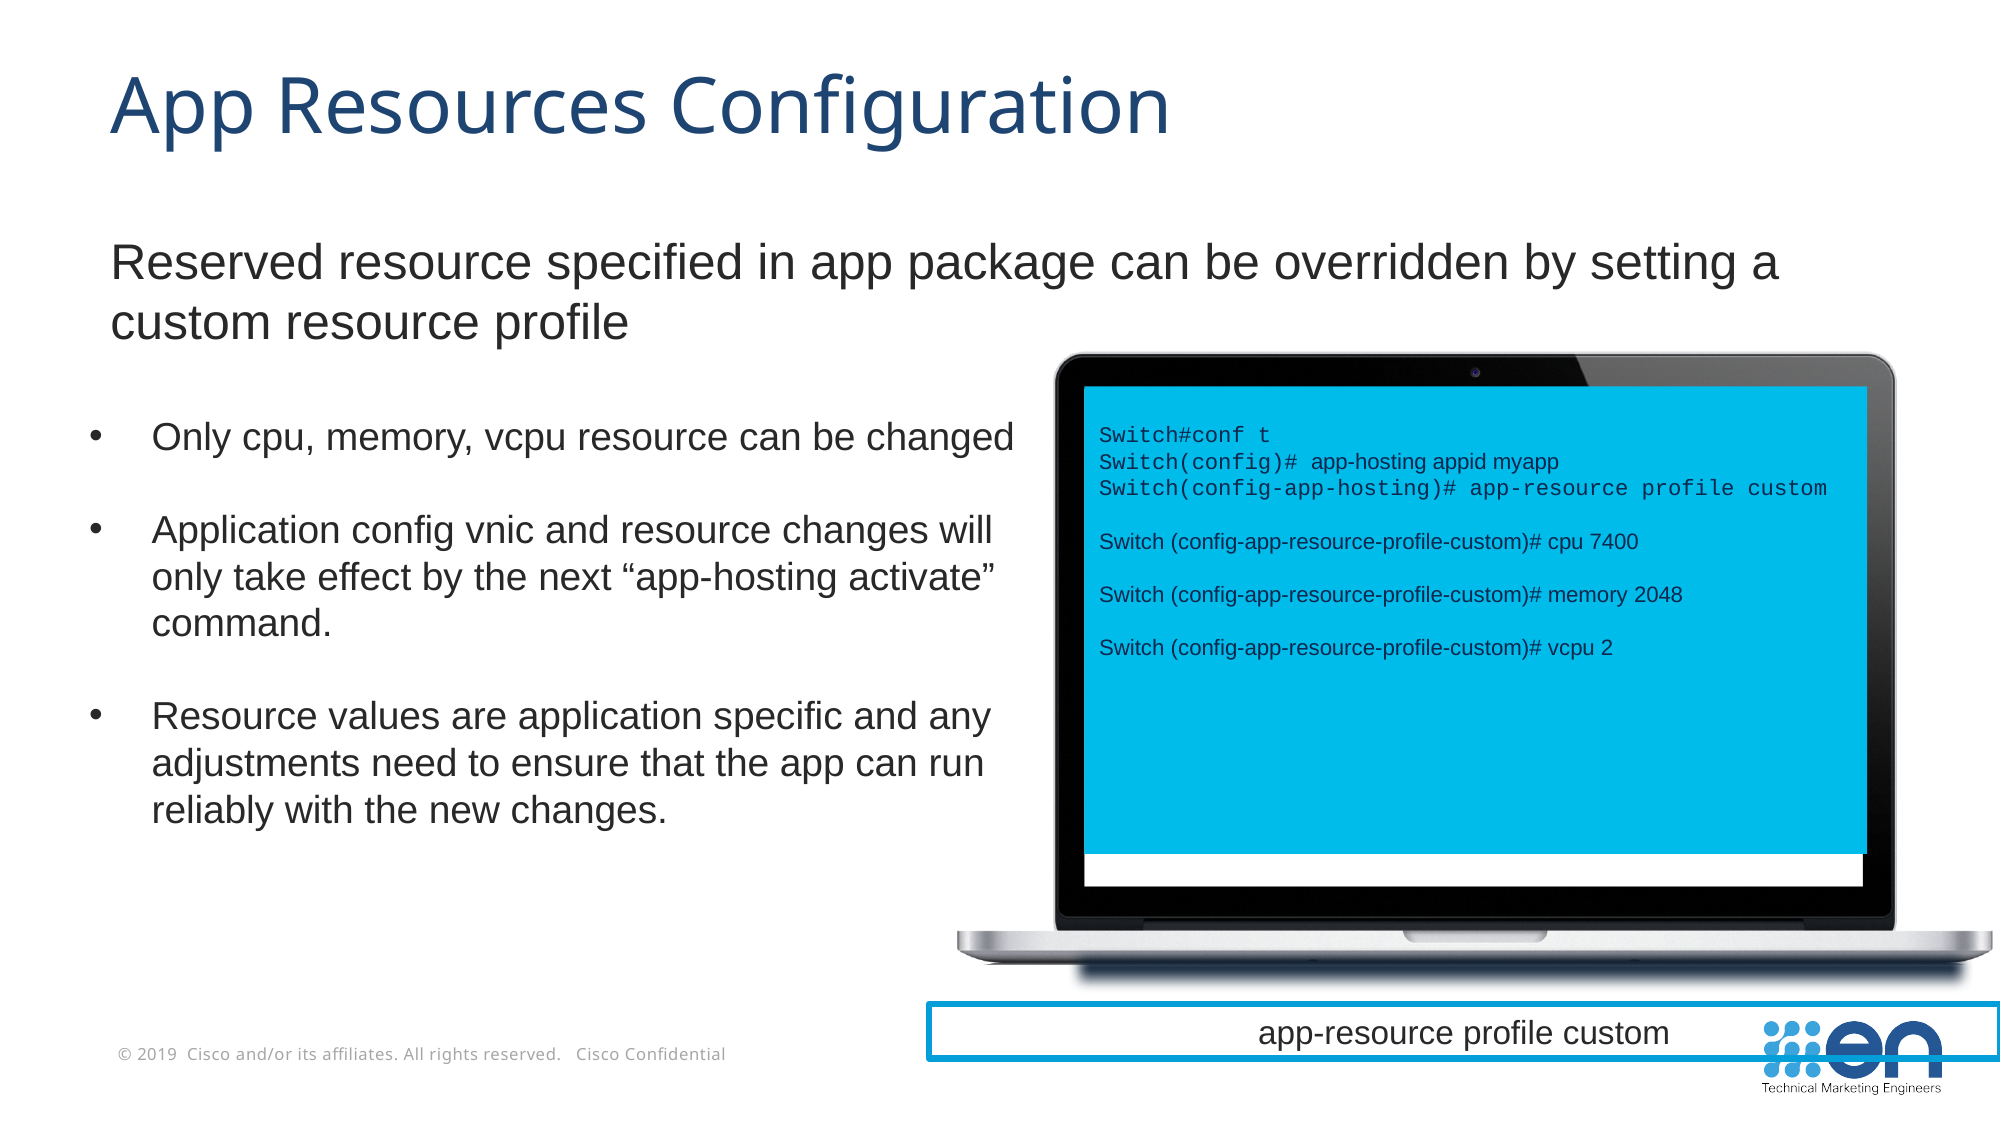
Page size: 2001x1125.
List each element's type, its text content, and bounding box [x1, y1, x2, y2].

text_box Only cpu, memory, vcpu resource can be changed Application config vnic and resource changes will only take effect by the next “app-hosting activate” command. Resource values are application specific and any adjustments need to ensure that the app can run reliably with the new changes. [74, 404, 941, 839]
text_box app-resource profile custom [928, 1003, 2000, 1059]
picture [1762, 1063, 1947, 1095]
title App Resources Configuration [95, 31, 1922, 192]
text_box Reserved resource specified in app package can be overridden by setting a custom resource profile [95, 221, 1873, 357]
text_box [946, 346, 2000, 997]
